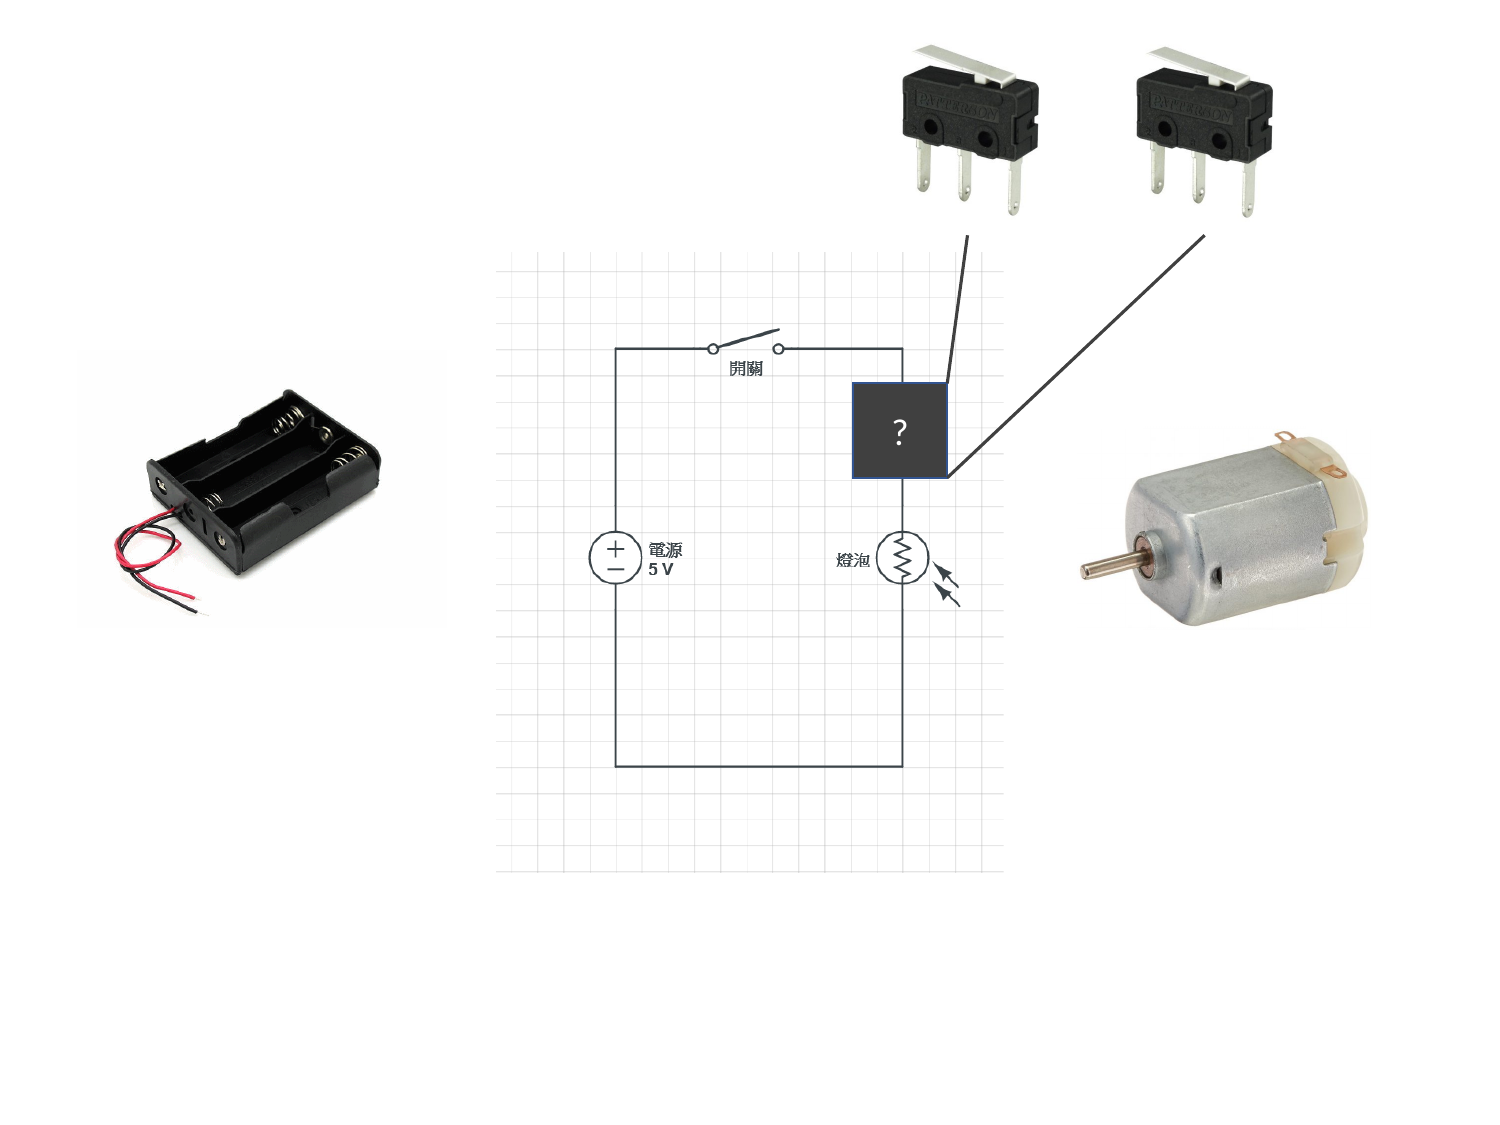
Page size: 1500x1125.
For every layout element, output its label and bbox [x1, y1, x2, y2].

text_box [947, 235, 1205, 478]
picture [1077, 423, 1371, 633]
picture [496, 252, 1004, 873]
picture [77, 350, 447, 628]
picture [867, 26, 1074, 234]
picture [1101, 28, 1308, 236]
